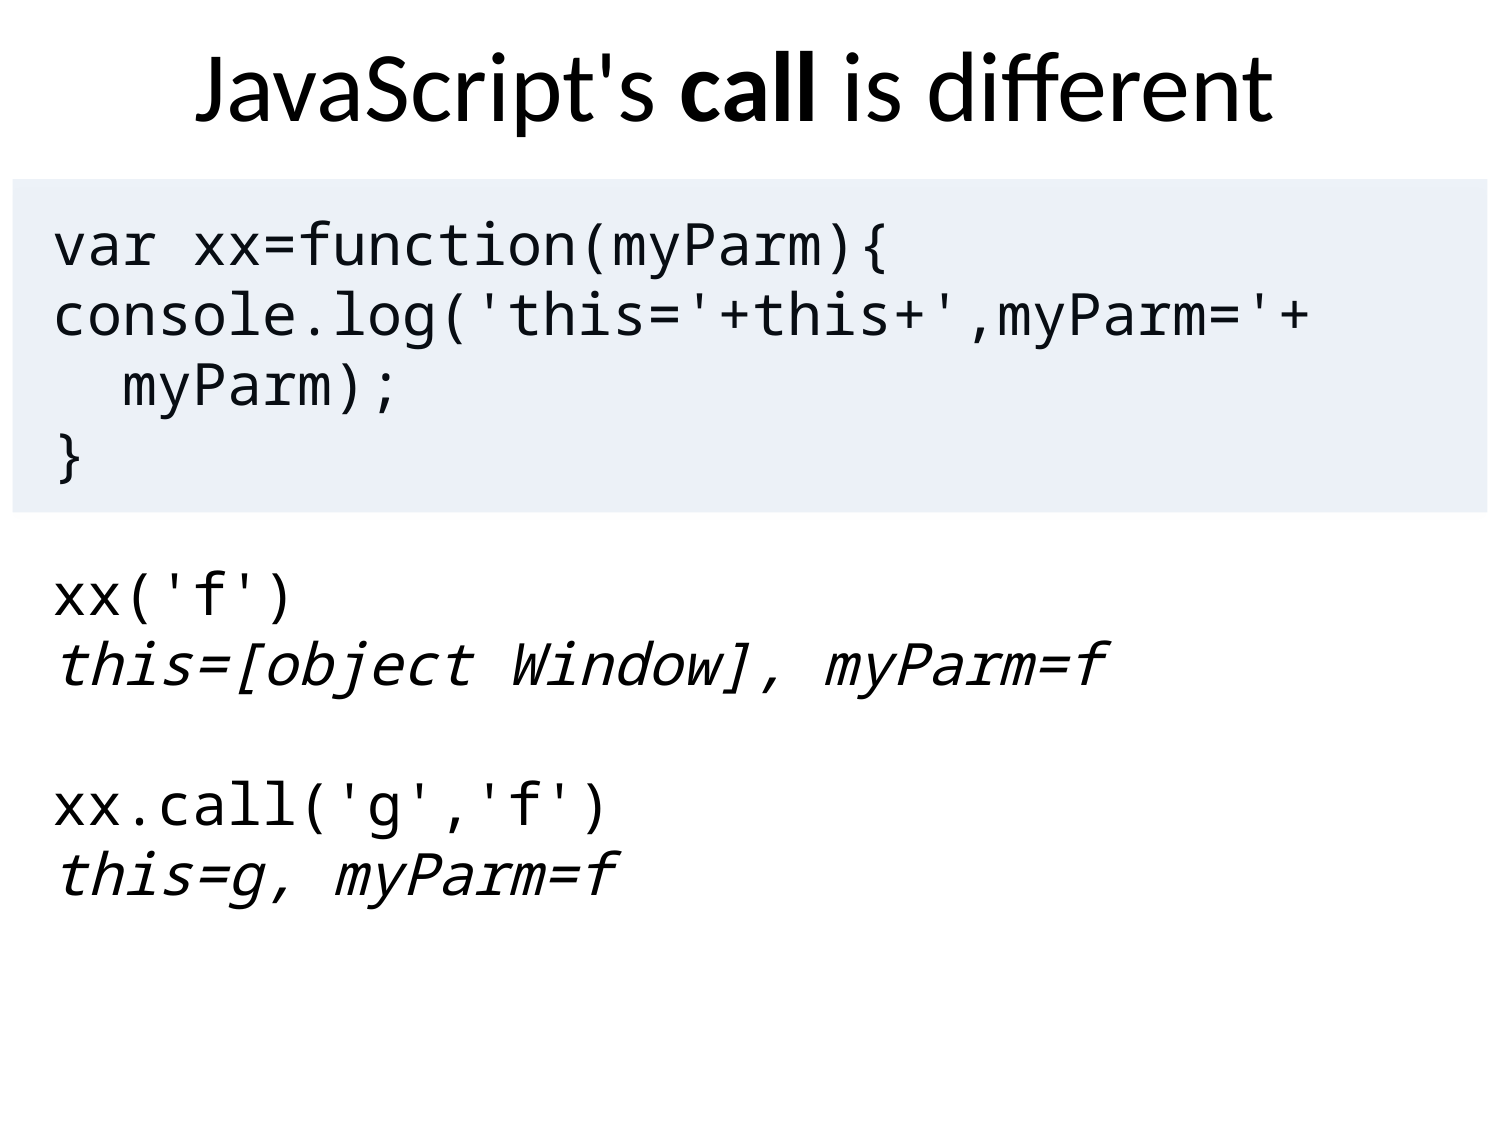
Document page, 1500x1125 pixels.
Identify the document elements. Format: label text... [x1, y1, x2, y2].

text_box [10, 177, 1490, 514]
title JavaScript's call is different [60, 0, 1411, 175]
text_box var xx=function(myParm){ console.log('this='+this+',myParm='+ myParm); } xx('f') this=[object Window], myParm=f xx.call('g','f') this=g, myParm=f [37, 520, 1475, 985]
